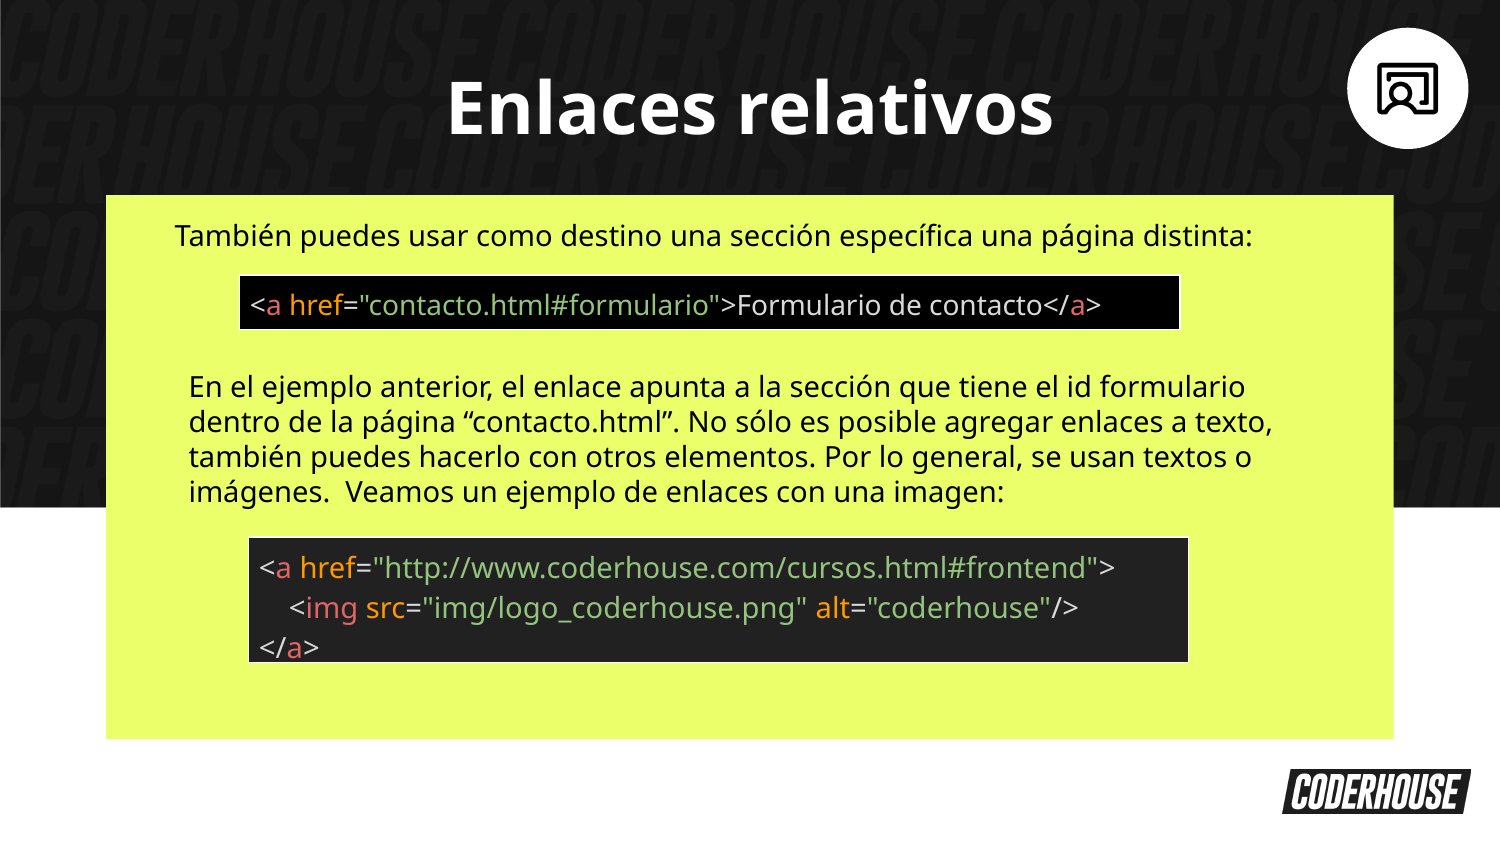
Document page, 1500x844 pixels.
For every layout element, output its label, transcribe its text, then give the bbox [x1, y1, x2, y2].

text_box Enlaces relativos [239, 56, 1262, 166]
text_box También puedes usar como destino una sección específica una página distinta: [159, 202, 1341, 303]
table_header <a href="http://www.coderhouse.com/cursos.html#frontend"> <img src="img/logo_coderhouse.png" alt="coderhouse"/> </a> [249, 538, 1188, 662]
table_header <a href="contacto.html#formulario">Formulario de contacto</a> [240, 276, 1179, 329]
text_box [1346, 27, 1469, 150]
text_box En el ejemplo anterior, el enlace apunta a la sección que tiene el id formulario dentro de la página “contacto.html”. No sólo es posible agregar enlaces a texto, también puedes hacerlo con otros elementos. Por lo general, se usan textos o imágenes. Veamos un ejemplo de enlaces con una imagen: [173, 353, 1355, 559]
picture [0, 0, 1500, 844]
text_box [106, 195, 1394, 740]
